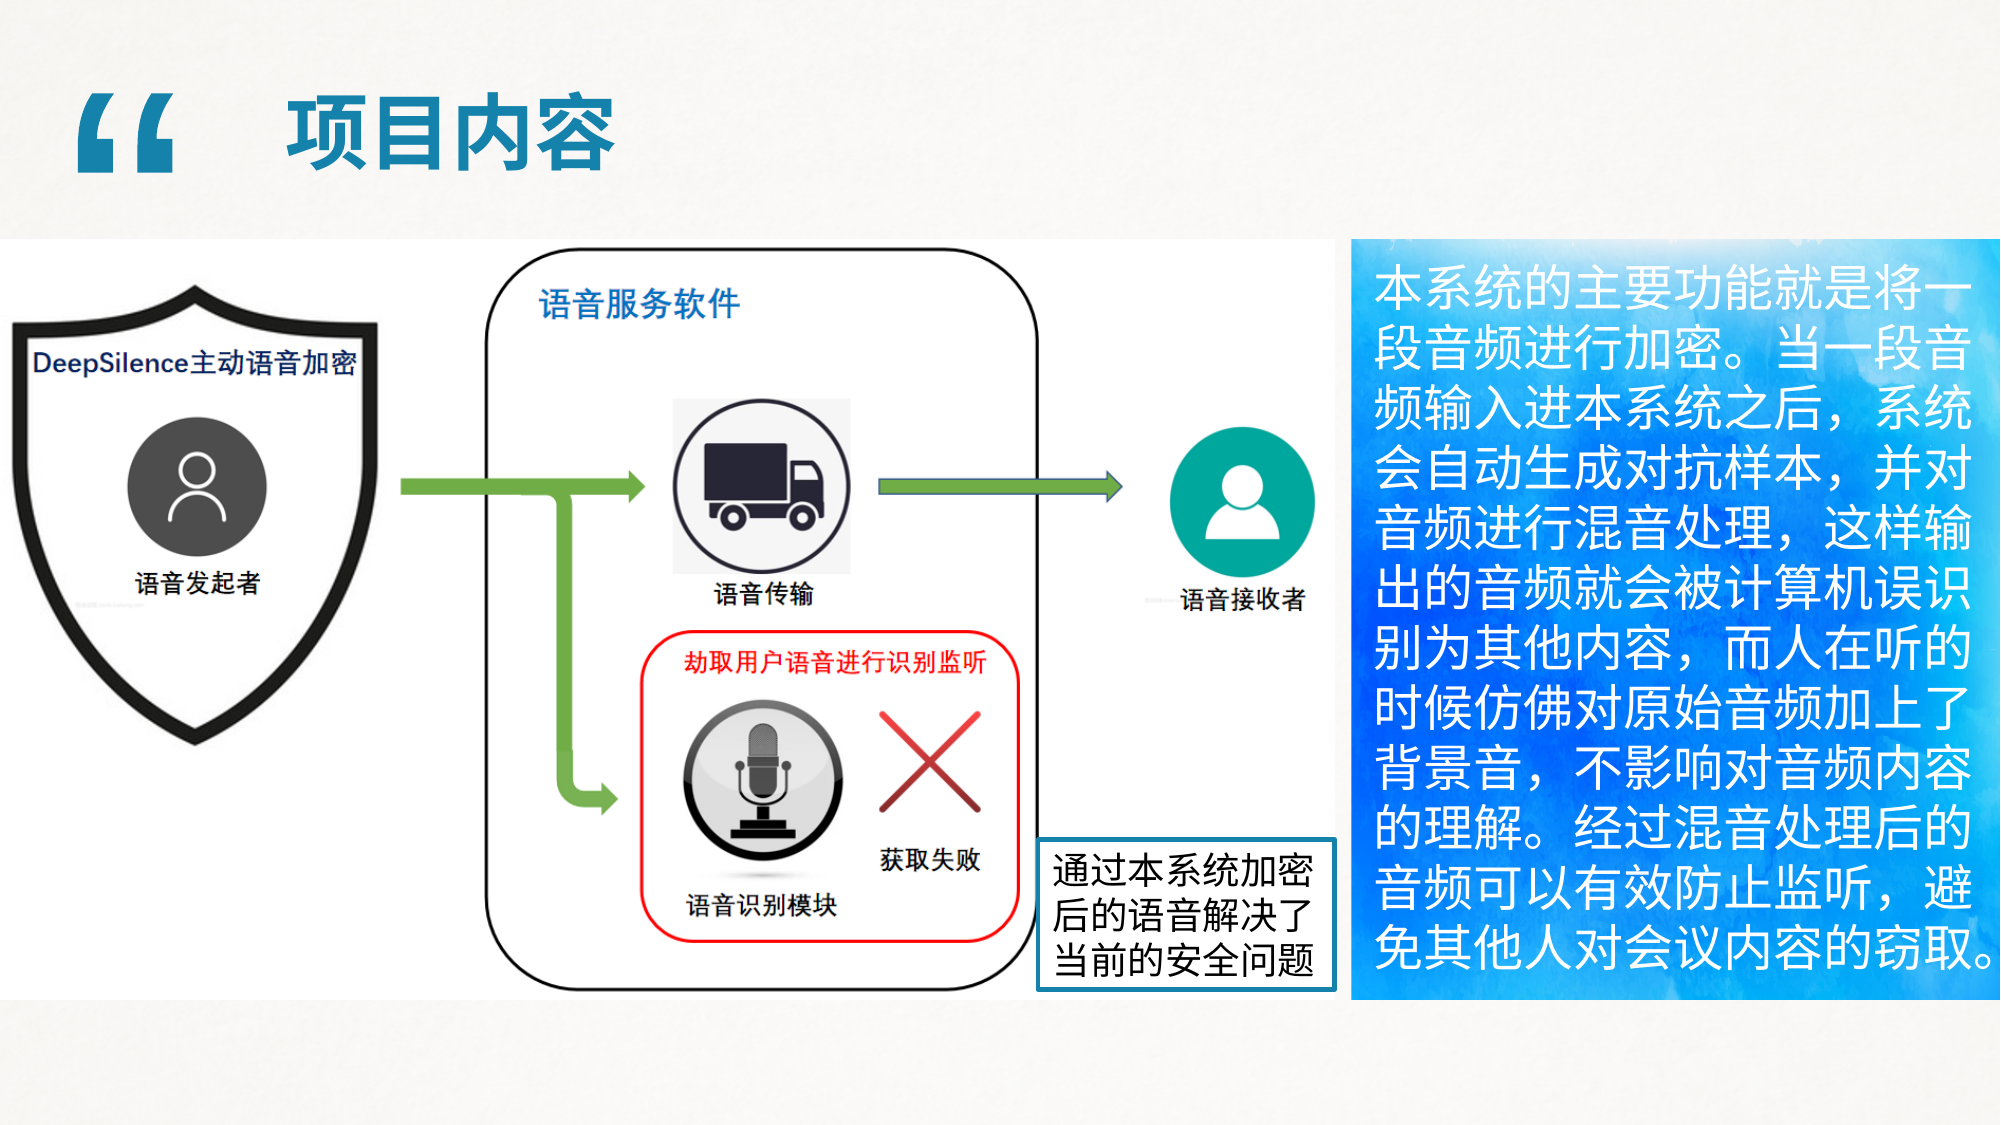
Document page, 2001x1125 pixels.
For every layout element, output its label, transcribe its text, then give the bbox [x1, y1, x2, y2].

picture [0, 239, 1335, 1001]
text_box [77, 73, 778, 190]
text_box [1350, 239, 2000, 1001]
text_box 本系统的主要功能就是将一段音频进行加密。当一段音频输入进本系统之后，系统会自动生成对抗样本，并对音频进行混音处理，这样输出的音频就会被计算机误识别为其他内容，而人在听的时候仿佛对原始音频加上了背景音，不影响对音频内容的理解。经过混音处理后的音频可以有效防止监听，避免其他人对会议内容的窃取。 [1358, 248, 1993, 984]
